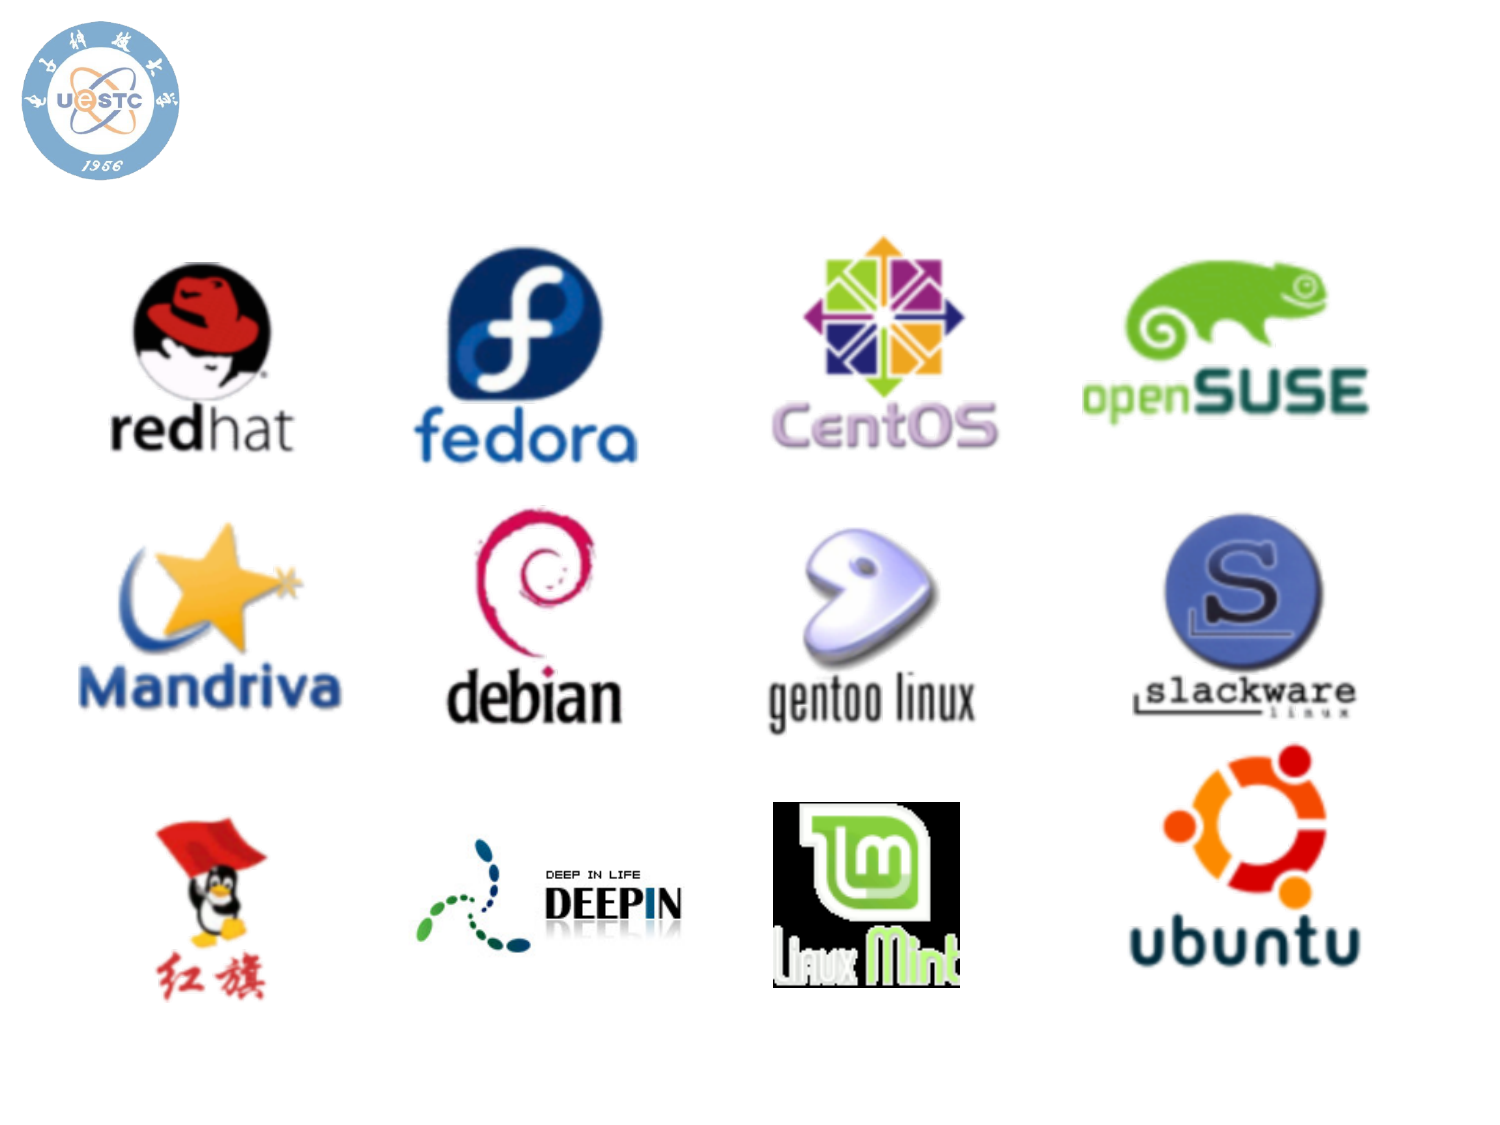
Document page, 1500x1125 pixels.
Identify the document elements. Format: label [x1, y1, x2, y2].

picture [0, 0, 200, 200]
picture [1130, 508, 1360, 723]
picture [77, 515, 345, 716]
picture [113, 812, 309, 1003]
picture [764, 233, 1004, 454]
picture [441, 504, 629, 729]
picture [1081, 256, 1373, 431]
picture [106, 260, 297, 455]
picture [773, 802, 960, 989]
picture [1125, 737, 1366, 971]
picture [764, 523, 980, 738]
picture [383, 802, 690, 1002]
picture [409, 243, 639, 469]
